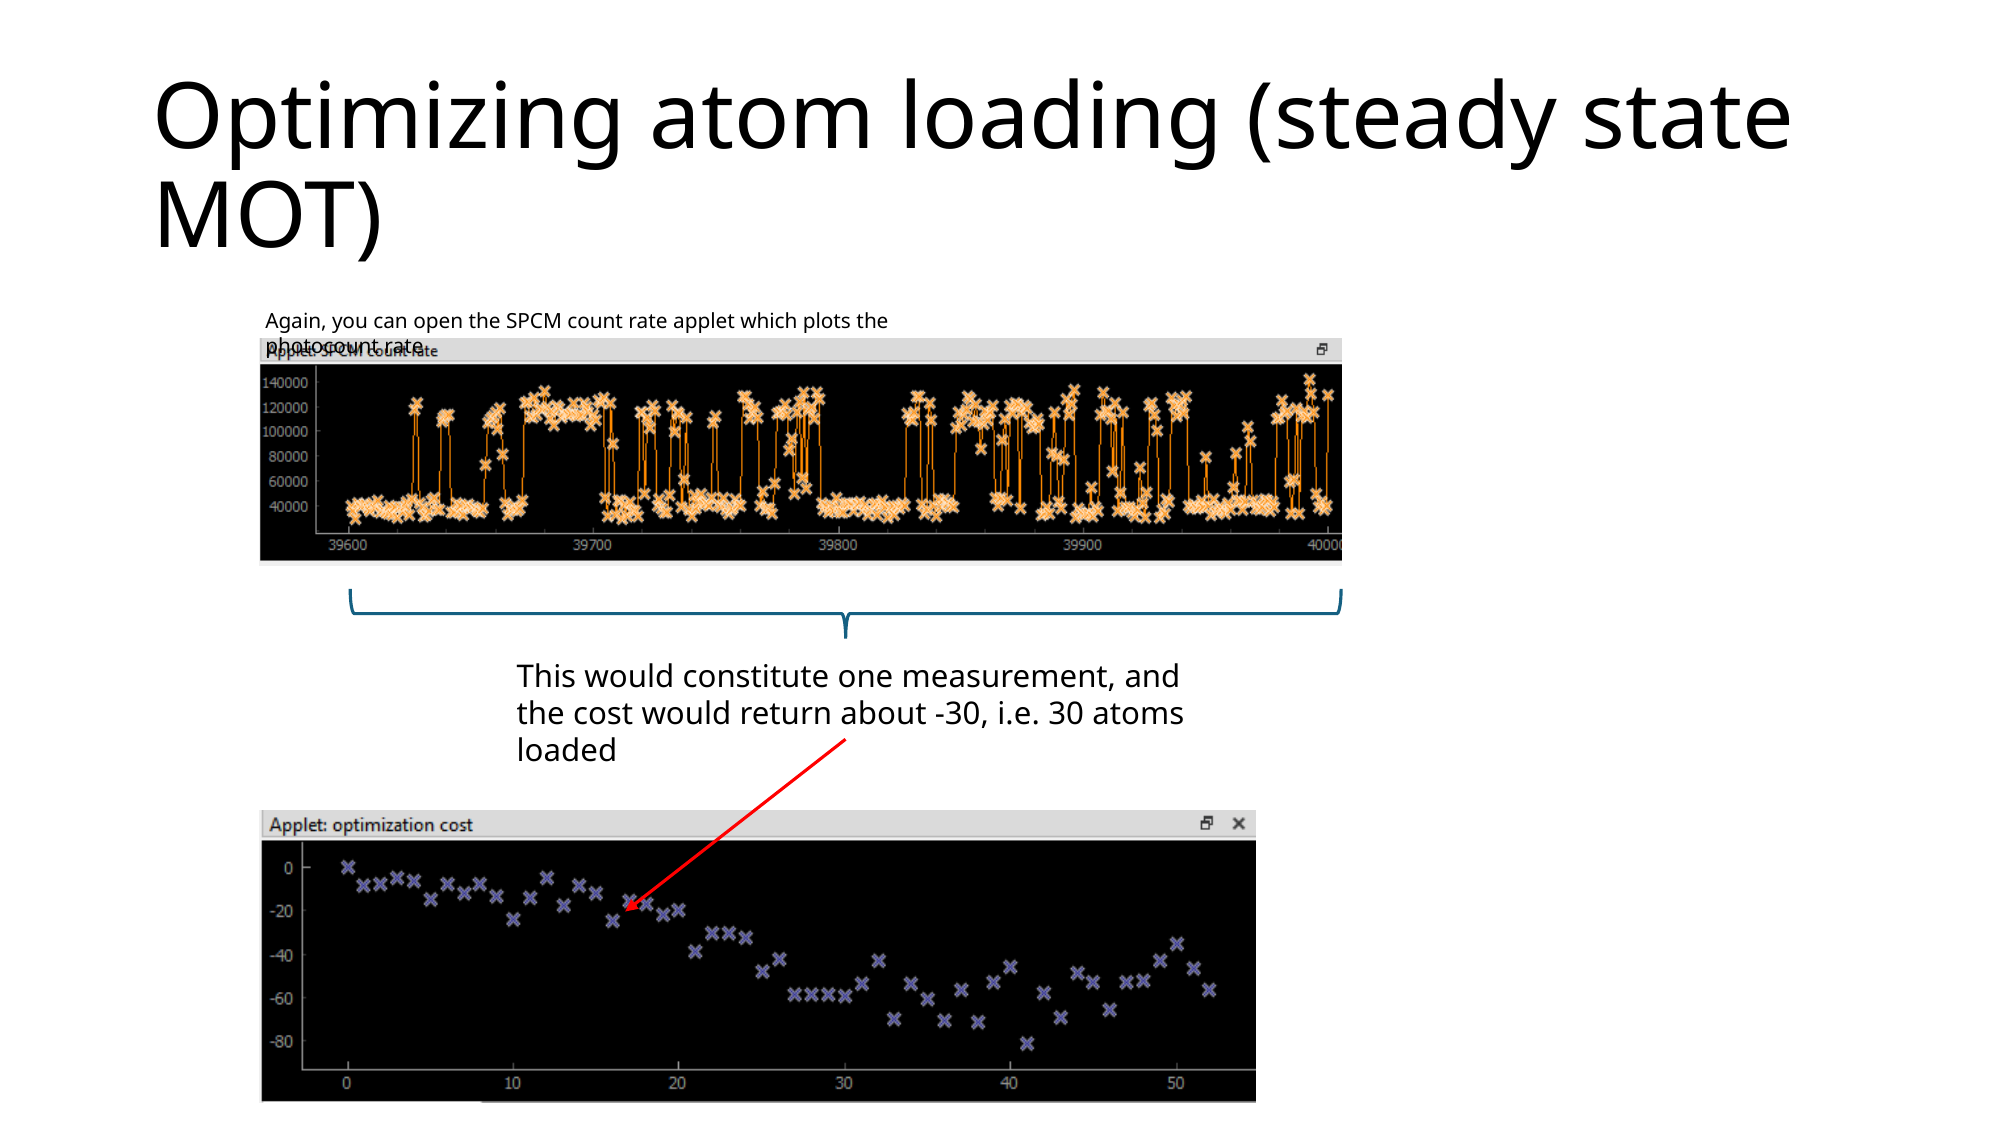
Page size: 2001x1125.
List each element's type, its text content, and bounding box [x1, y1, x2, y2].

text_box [624, 738, 847, 913]
text_box [348, 588, 1343, 639]
title Optimizing atom loading (steady state MOT) [137, 59, 1863, 278]
text_box This would constitute one measurement, and the cost would return about -30, i.e. 30 atoms loaded [501, 648, 1243, 776]
picture [259, 810, 1256, 1104]
text_box Again, you can open the SPCM count rate applet which plots the photocount rate [250, 300, 1015, 366]
picture [259, 338, 1342, 567]
